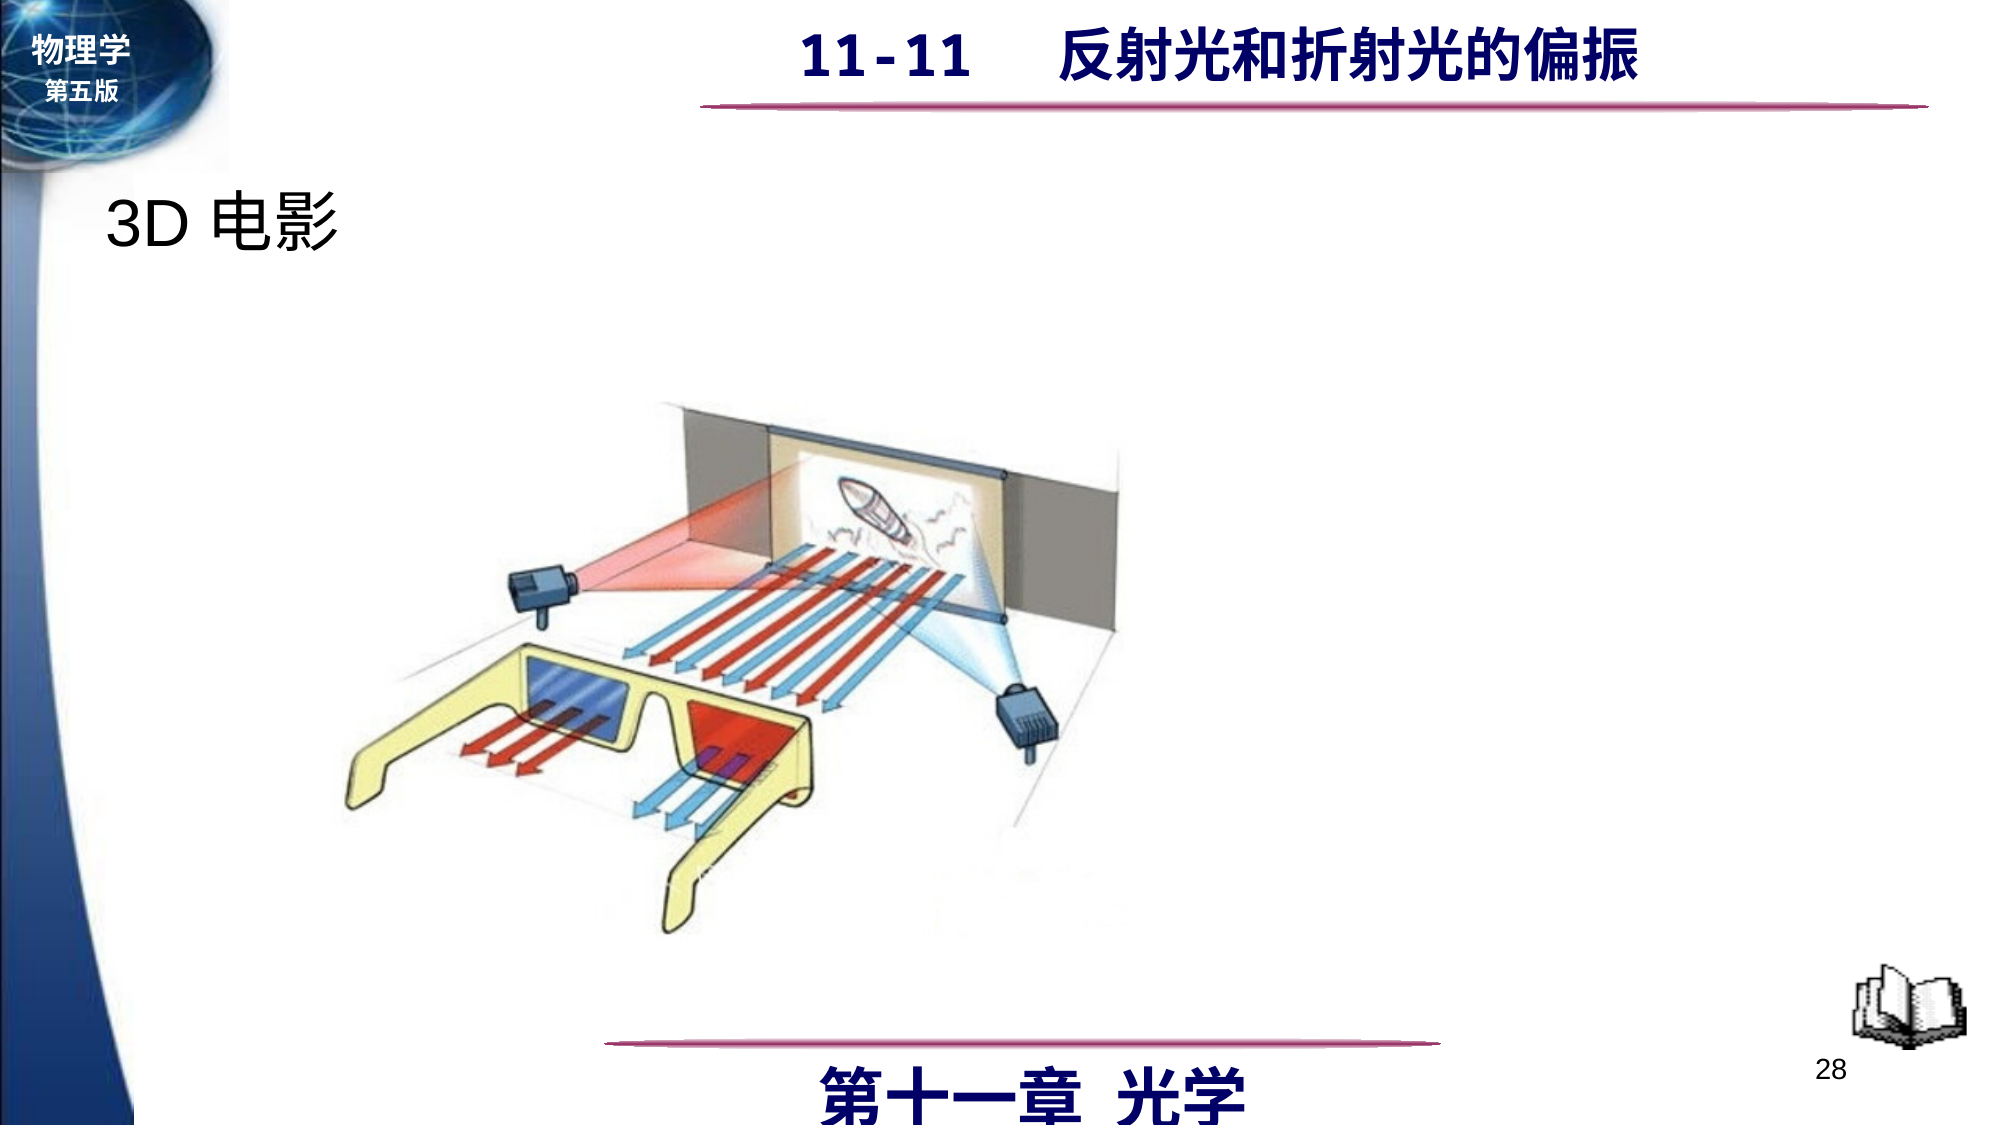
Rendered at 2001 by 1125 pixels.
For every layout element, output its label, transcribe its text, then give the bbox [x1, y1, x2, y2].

text_box 3D电影 [90, 172, 1804, 268]
picture [232, 302, 1336, 972]
picture [0, 0, 229, 1125]
picture [1850, 962, 1967, 1050]
slide_number 28 [1412, 1042, 1863, 1103]
